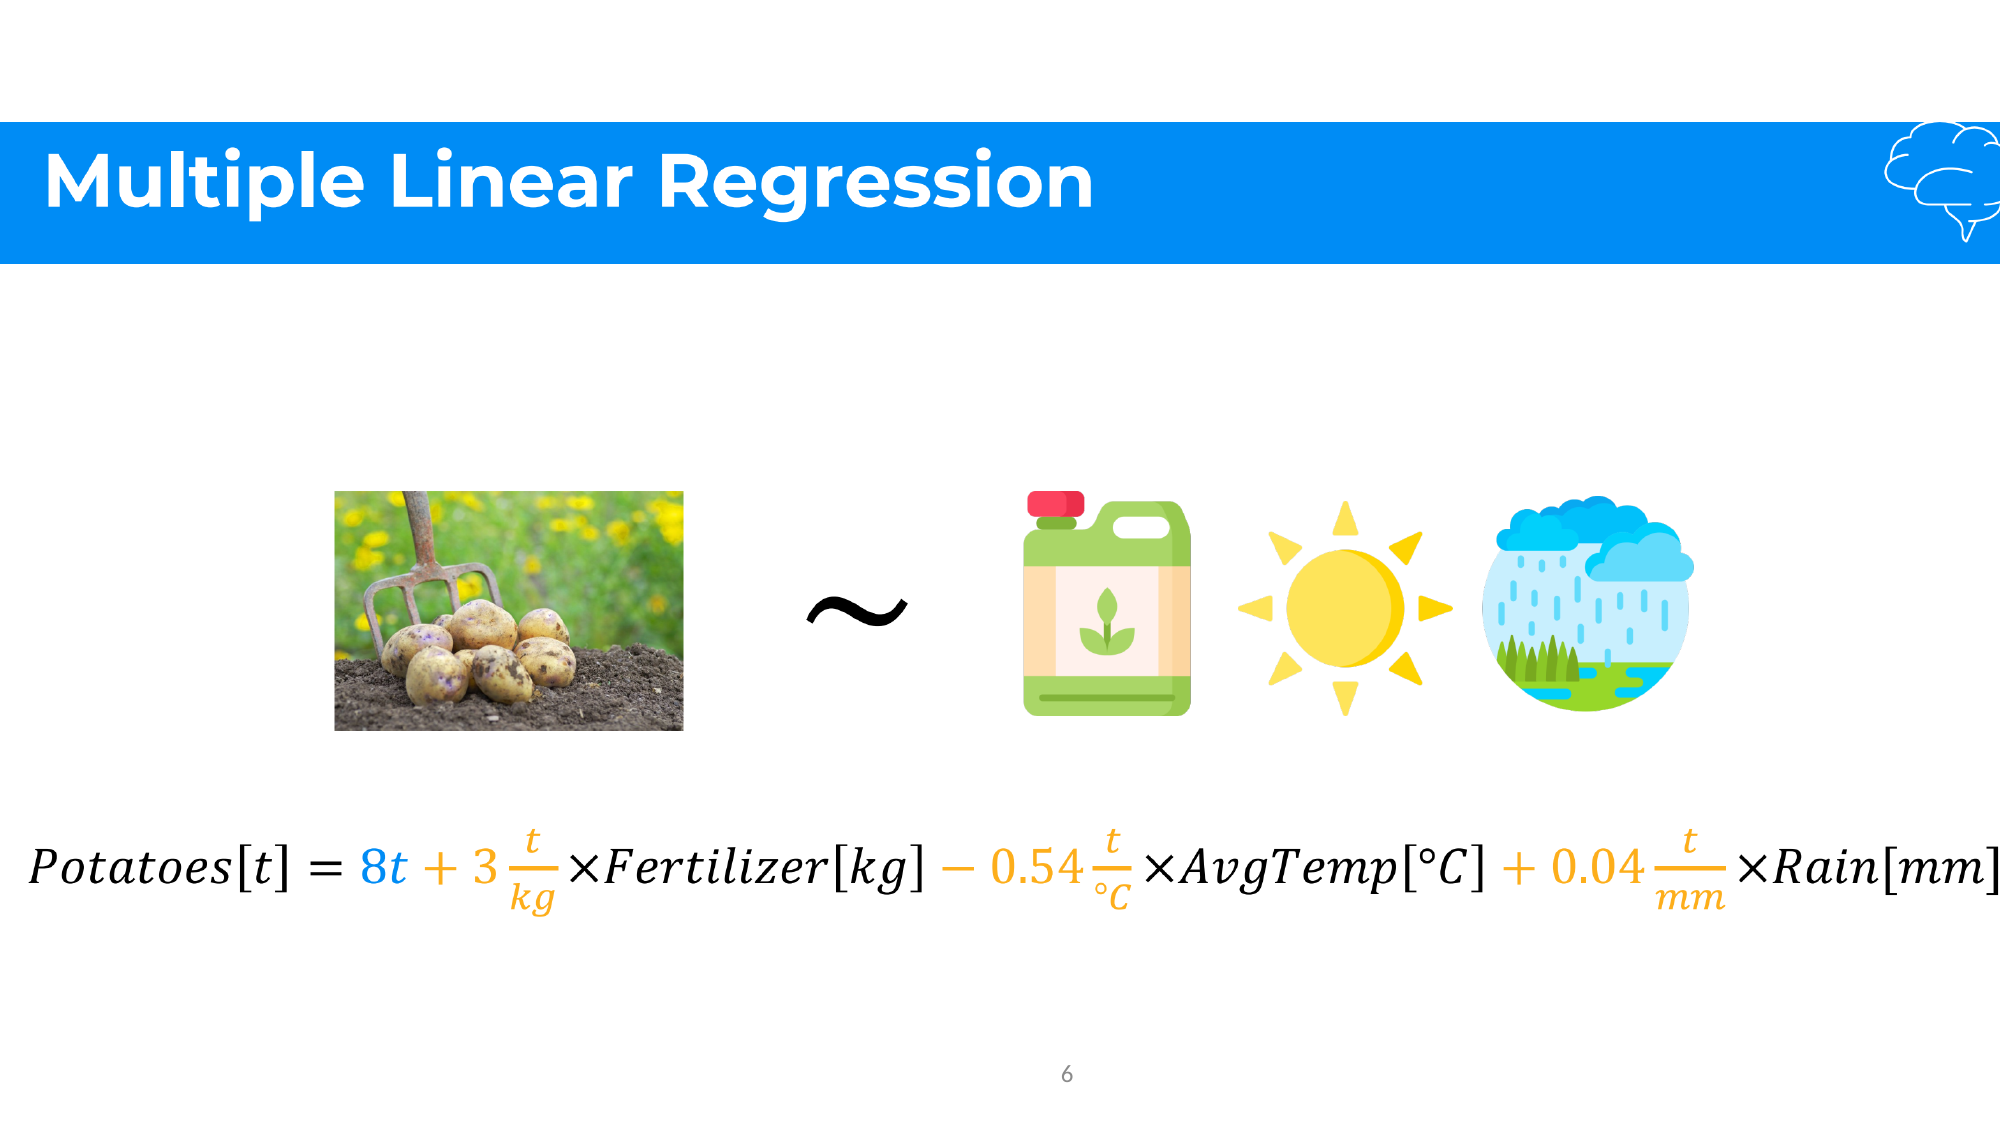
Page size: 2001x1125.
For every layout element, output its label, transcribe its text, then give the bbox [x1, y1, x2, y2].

picture [0, 122, 2000, 1003]
slide_number 6 [638, 1042, 1089, 1103]
